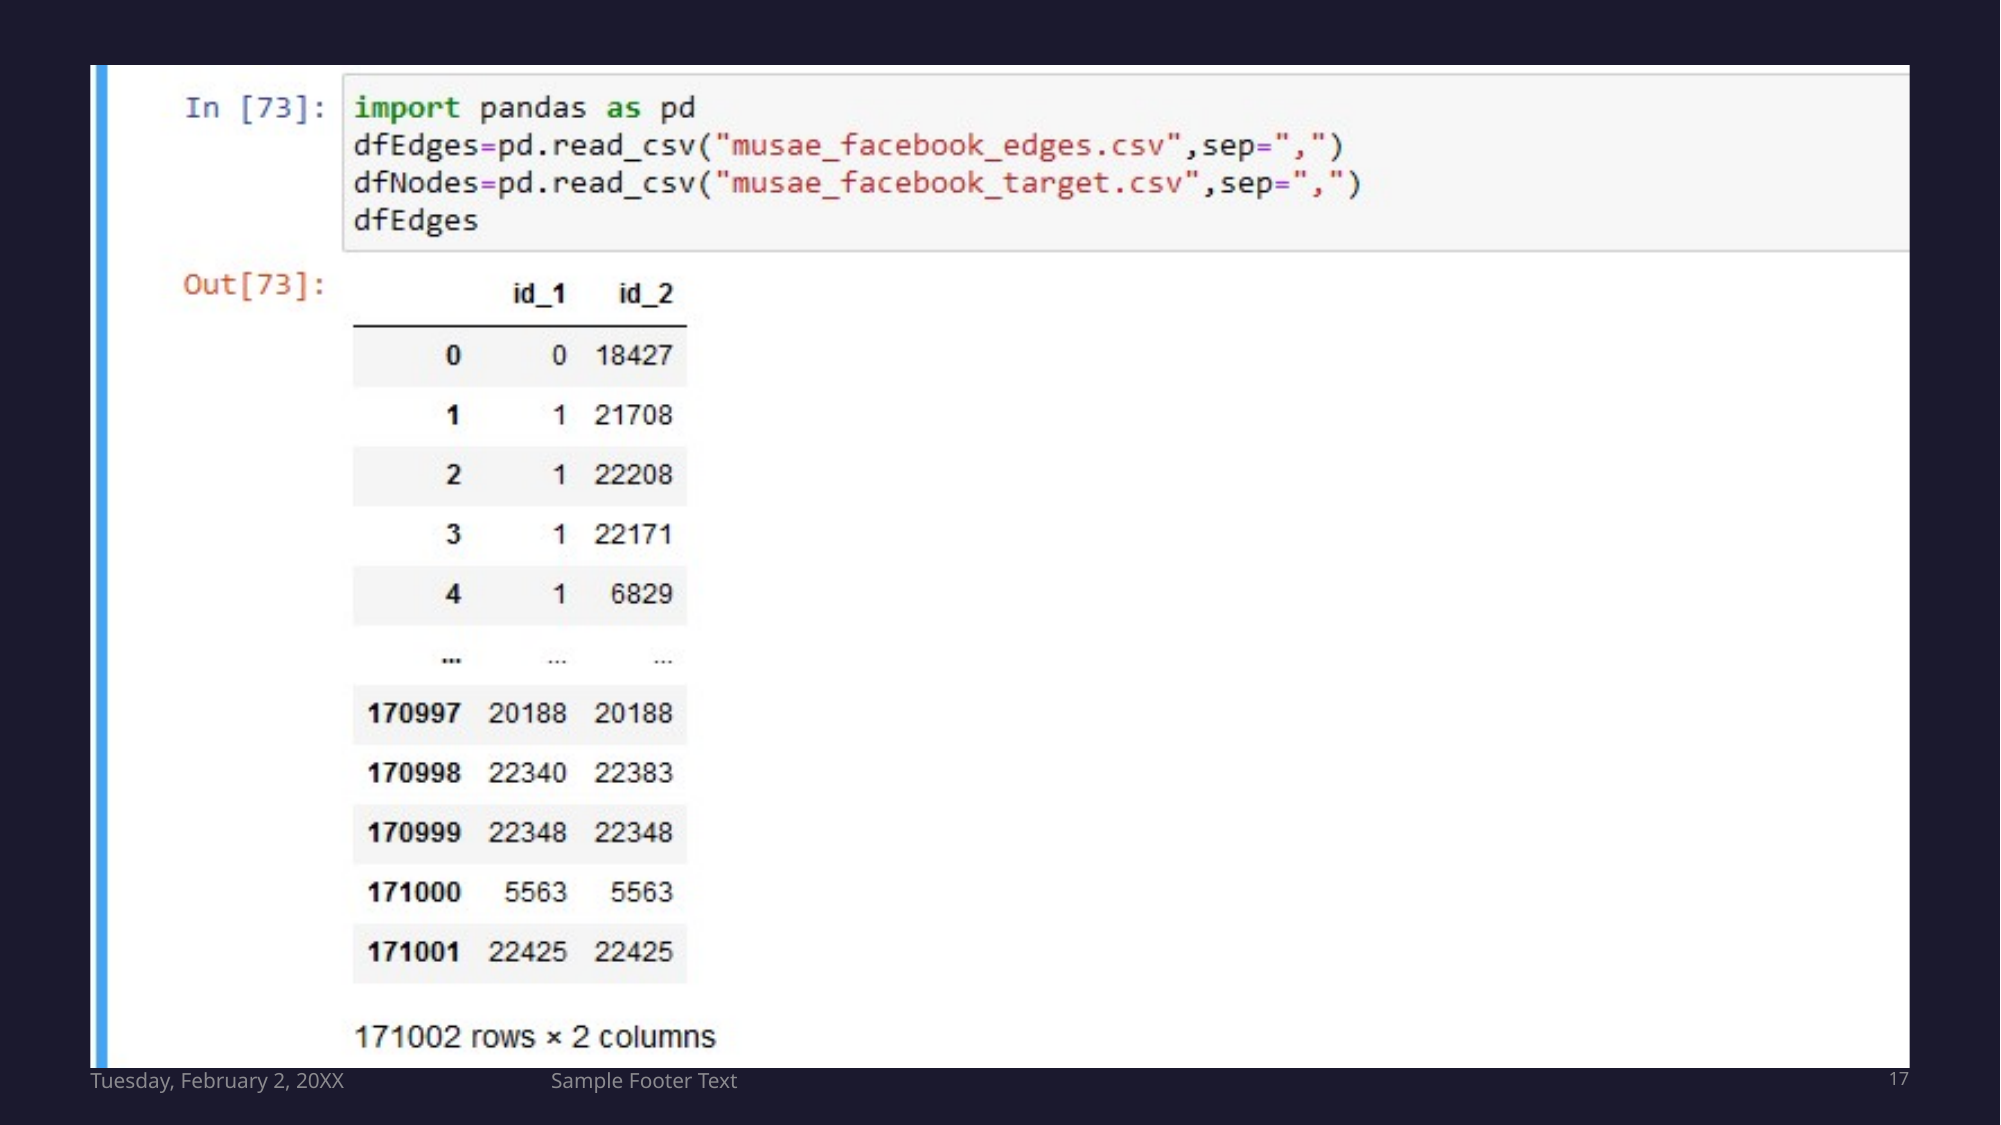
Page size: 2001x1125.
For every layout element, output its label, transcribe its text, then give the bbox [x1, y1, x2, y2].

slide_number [90, 1068, 522, 1093]
footer Sample Footer Text [551, 1068, 1598, 1093]
slide_number 17 [1632, 1068, 1910, 1093]
picture [90, 65, 1910, 1068]
text_box [0, 0, 2000, 1125]
